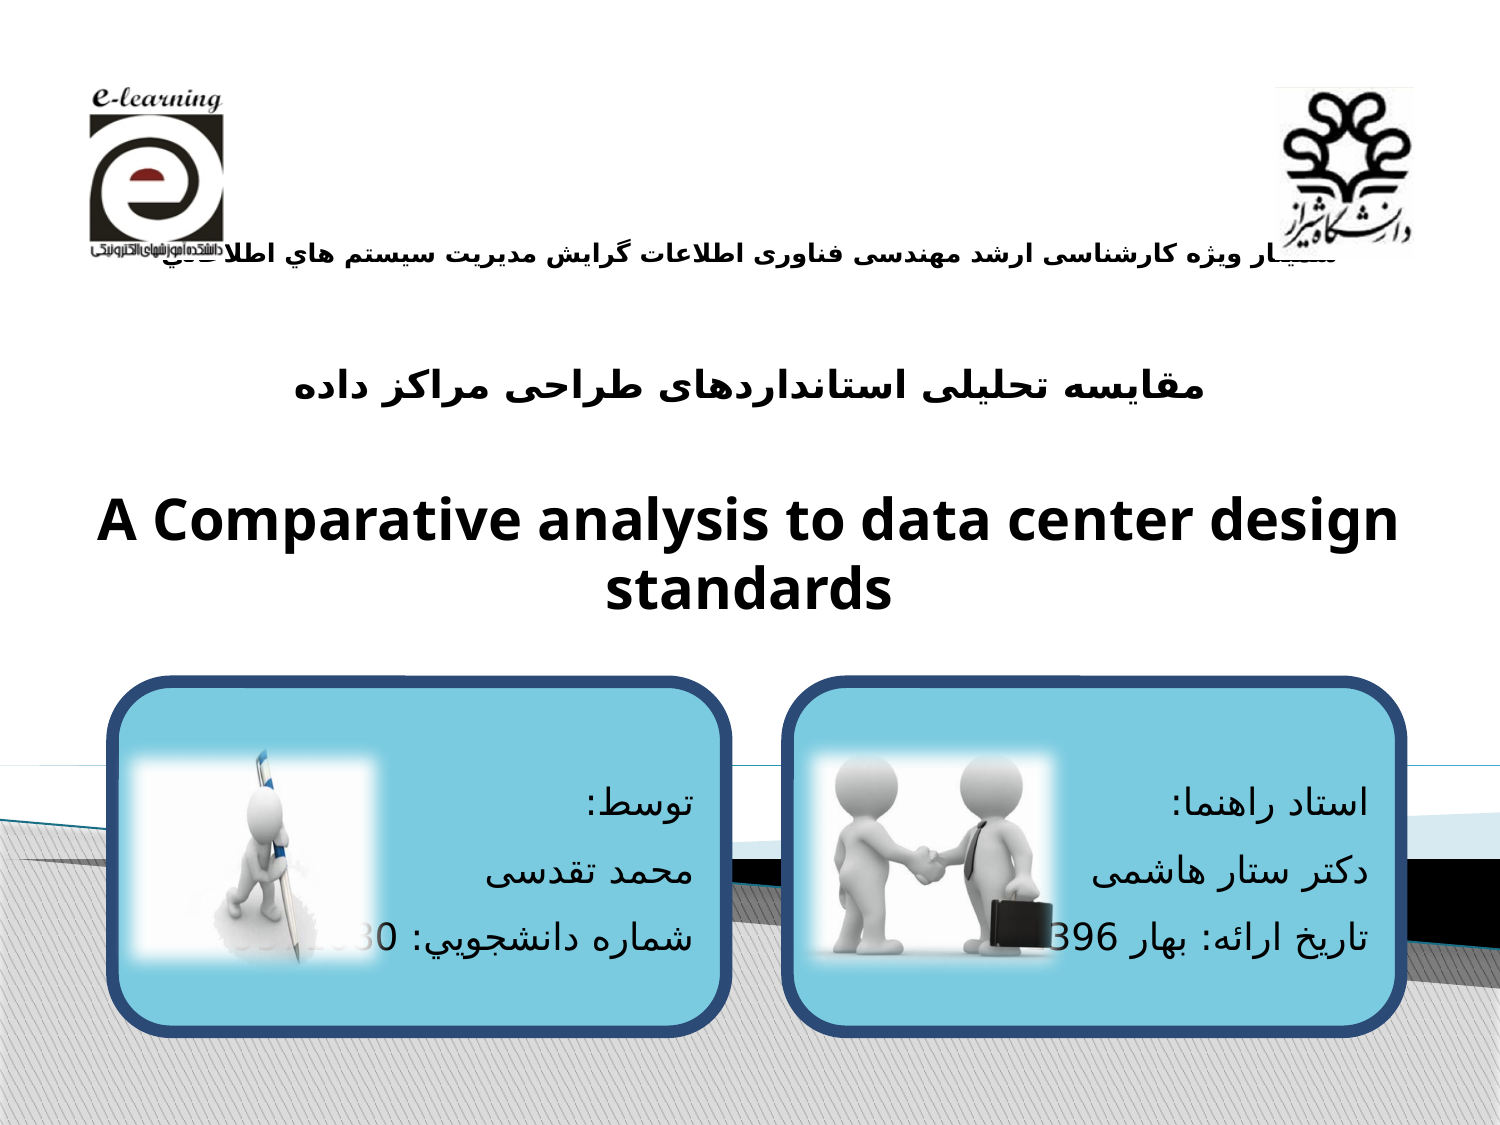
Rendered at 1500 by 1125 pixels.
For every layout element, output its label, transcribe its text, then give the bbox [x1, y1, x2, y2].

picture [112, 739, 394, 979]
picture [1406, 943, 1500, 989]
picture [5, 859, 107, 867]
picture [1274, 87, 1415, 261]
title سمینار ویژه کارشناسی ارشد مهندسی فناوری اطلاعات گرايش مديريت سيستم هاي اطلاعاتي مقایسه تحلیلی استانداردهای طراحی مراکز داده A Comparative analysis to data center design standards [62, 75, 1438, 675]
picture [85, 85, 226, 261]
picture [793, 734, 1072, 979]
picture [731, 885, 782, 926]
text_box استاد راهنما: دکتر ستار هاشمی تاريخ ارائه: بهار 1396 [782, 677, 1406, 1037]
text_box توسط: محمد تقدسی شماره دانشجويي: 9371080 [107, 677, 731, 1037]
